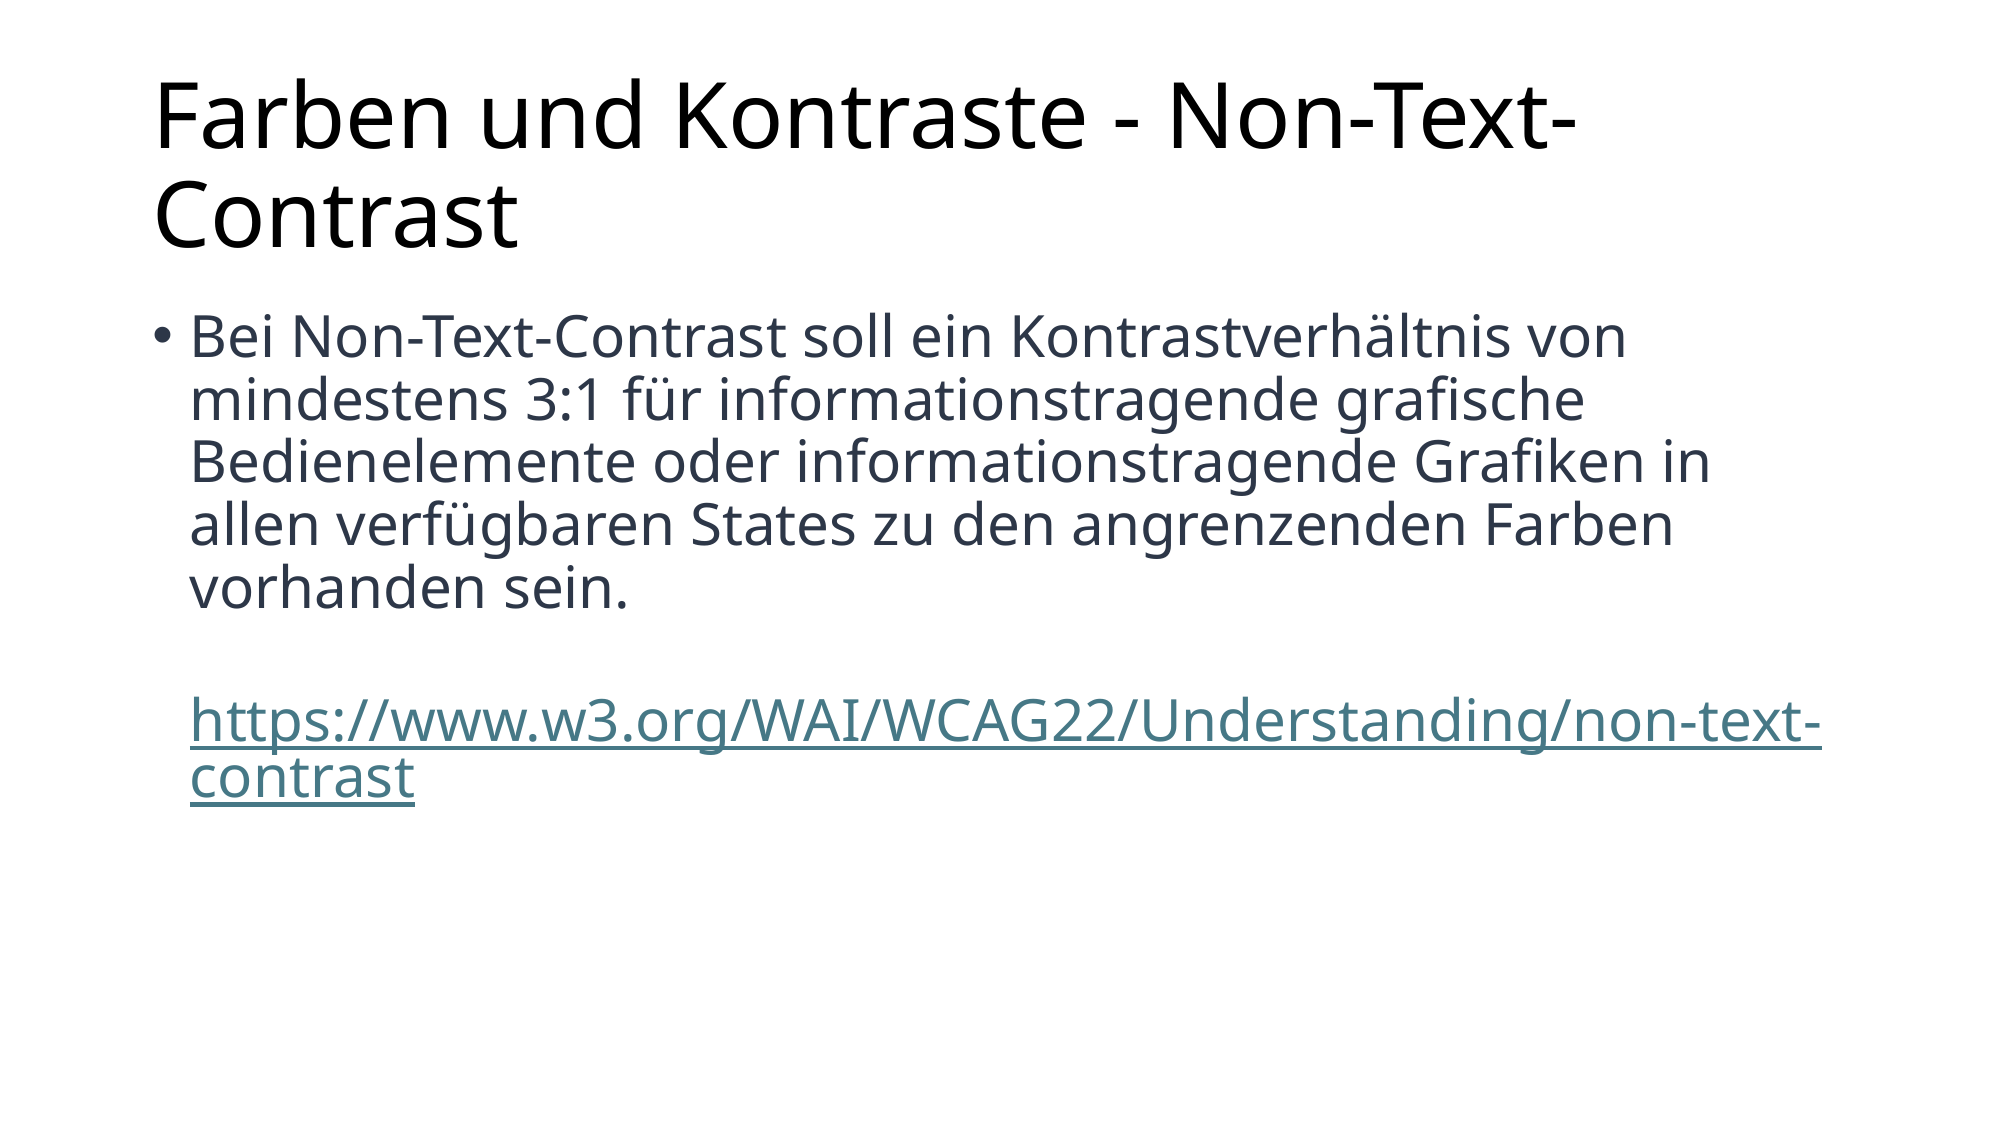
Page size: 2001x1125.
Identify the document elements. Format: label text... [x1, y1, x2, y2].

title Farben und Kontraste - Non-Text-Contrast [137, 59, 1863, 278]
list Bei Non-Text-Contrast soll ein Kontrastverhältnis von mindestens 3:1 für informationstragende grafische Bedienelemente oder informationstragende Grafiken in allen verfügbaren States zu den angrenzenden Farben vorhanden sein. https://www.w3.org/WAI/WCAG22/Understanding/non-text-contrast [137, 299, 1863, 1014]
